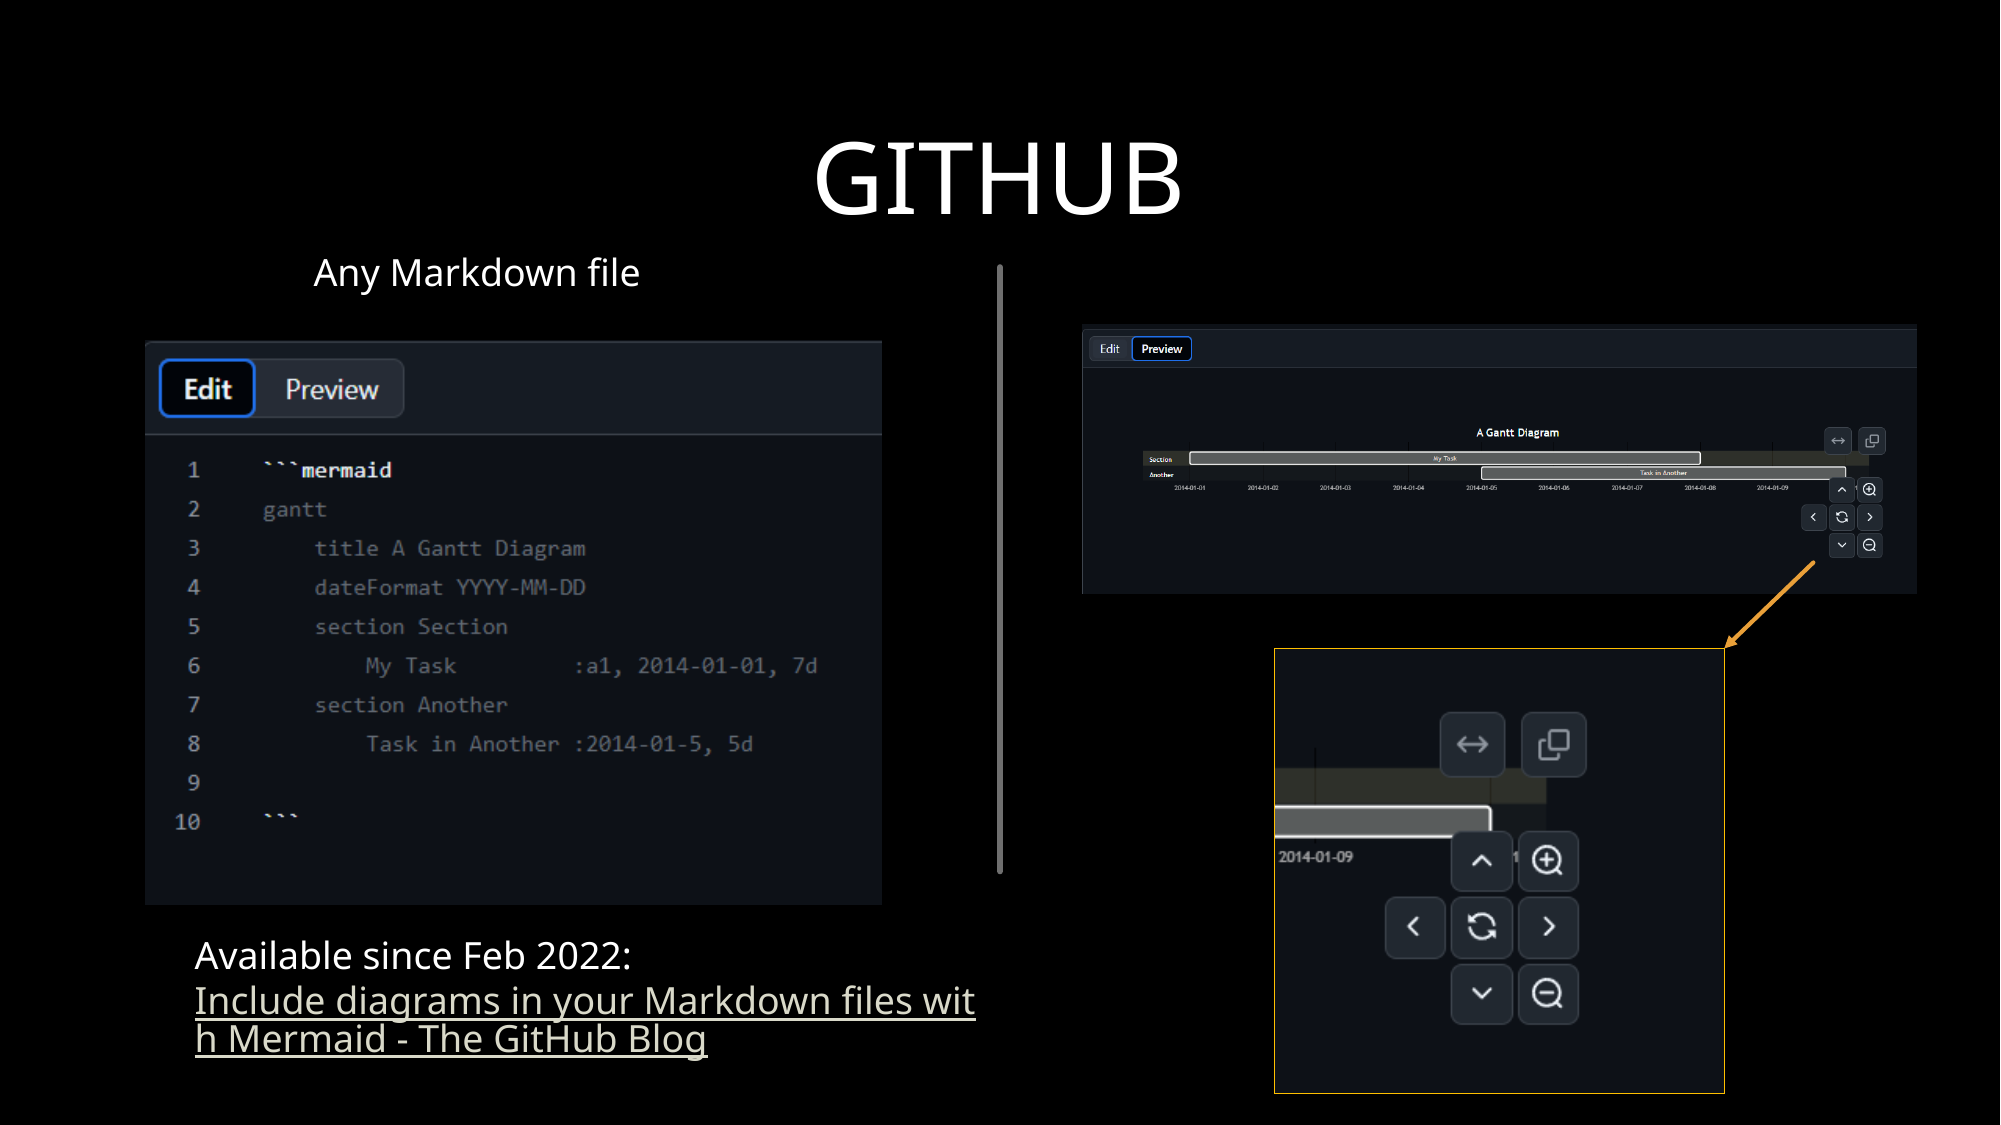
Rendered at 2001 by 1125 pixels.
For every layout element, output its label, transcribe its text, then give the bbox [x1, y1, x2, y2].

text_box Any Markdown file [298, 241, 746, 302]
text_box Available since Feb 2022: Include diagrams in your Markdown files with Mermaid - The GitHub Blog [179, 925, 1000, 1036]
picture [1273, 648, 1725, 1095]
title GitHub [287, 99, 1711, 242]
picture [1082, 323, 1917, 594]
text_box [1723, 562, 1814, 649]
picture [145, 339, 883, 905]
